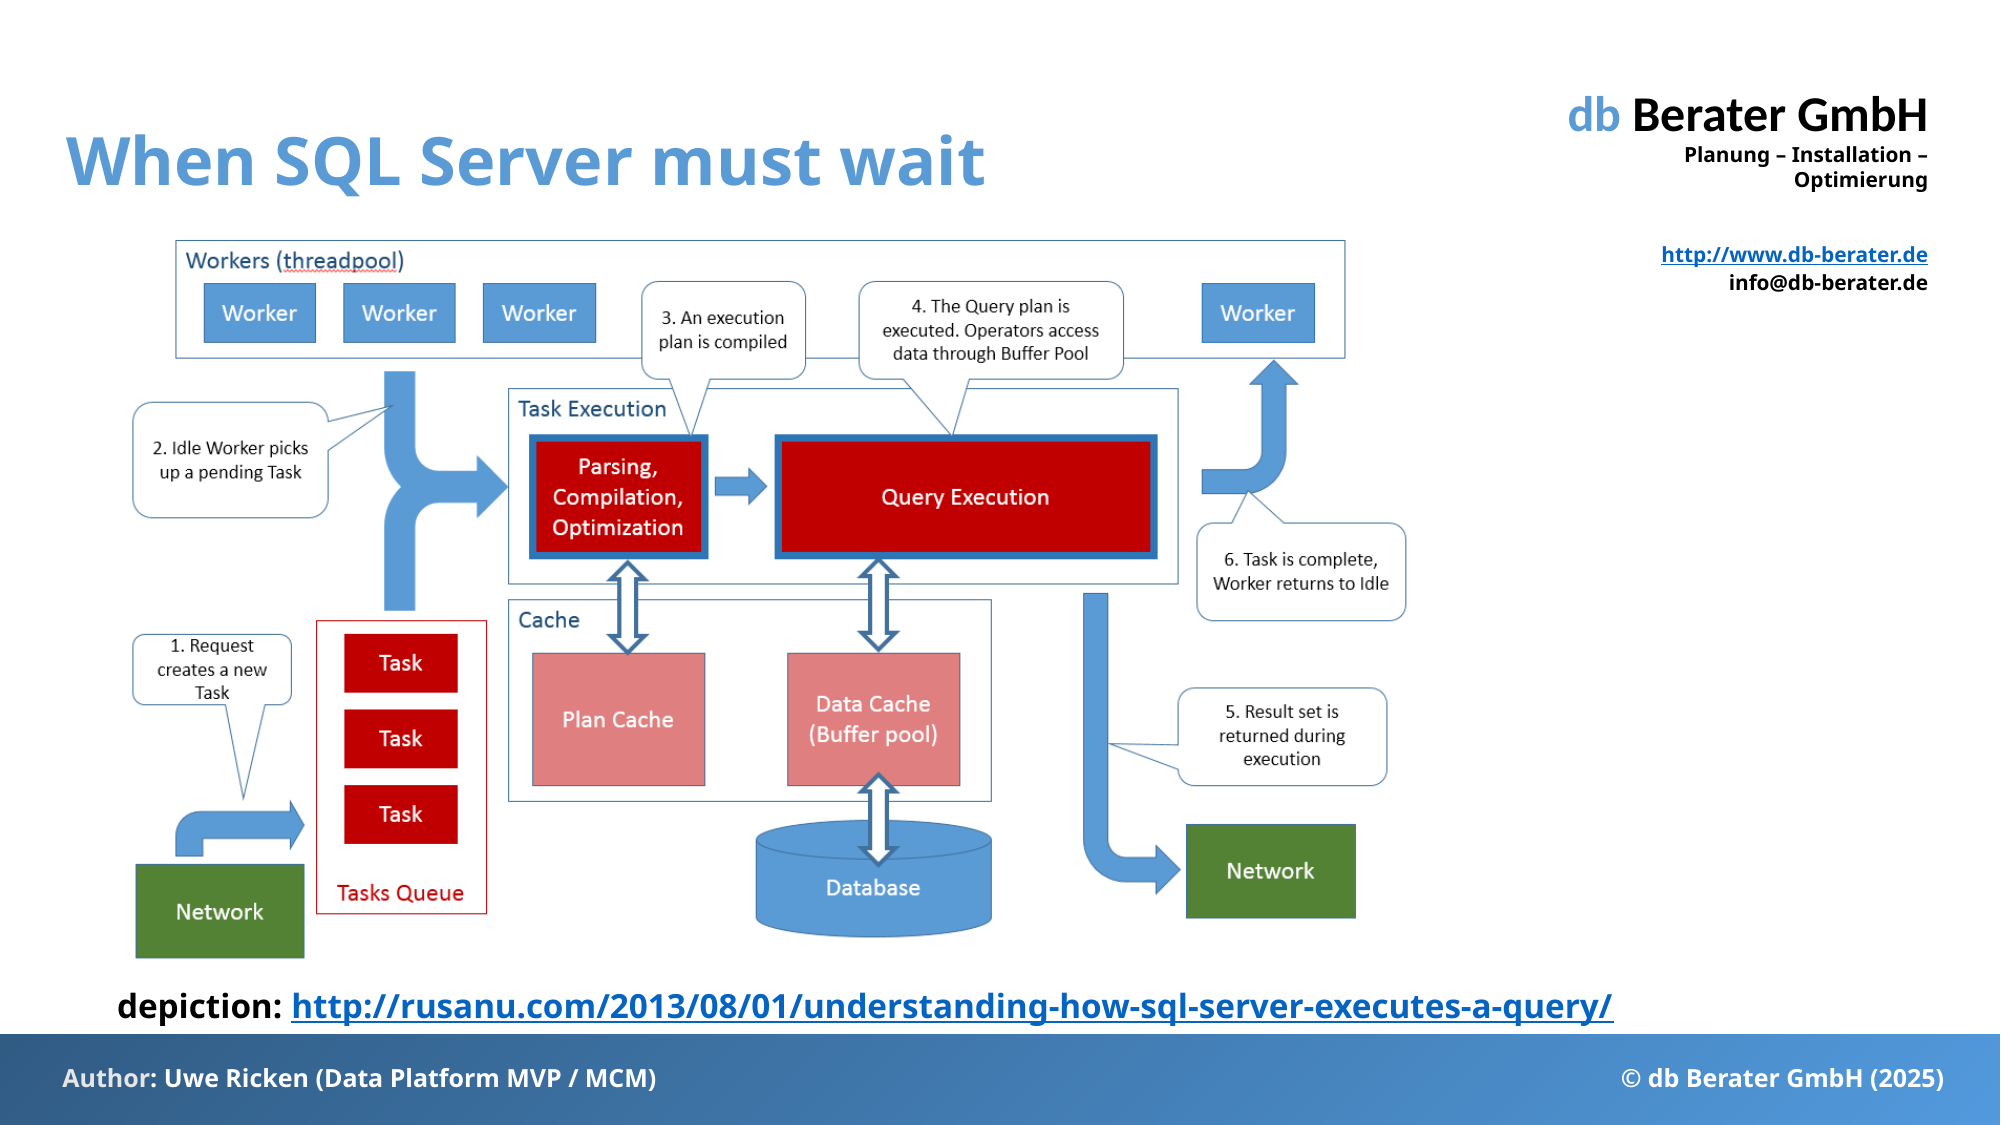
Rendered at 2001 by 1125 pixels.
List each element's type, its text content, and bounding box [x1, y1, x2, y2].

text_box depiction: http://rusanu.com/2013/08/01/understanding-how-sql-server-executes-a-query/ [102, 977, 1898, 1038]
title When SQL Server must wait [54, 72, 1538, 256]
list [102, 219, 1441, 970]
